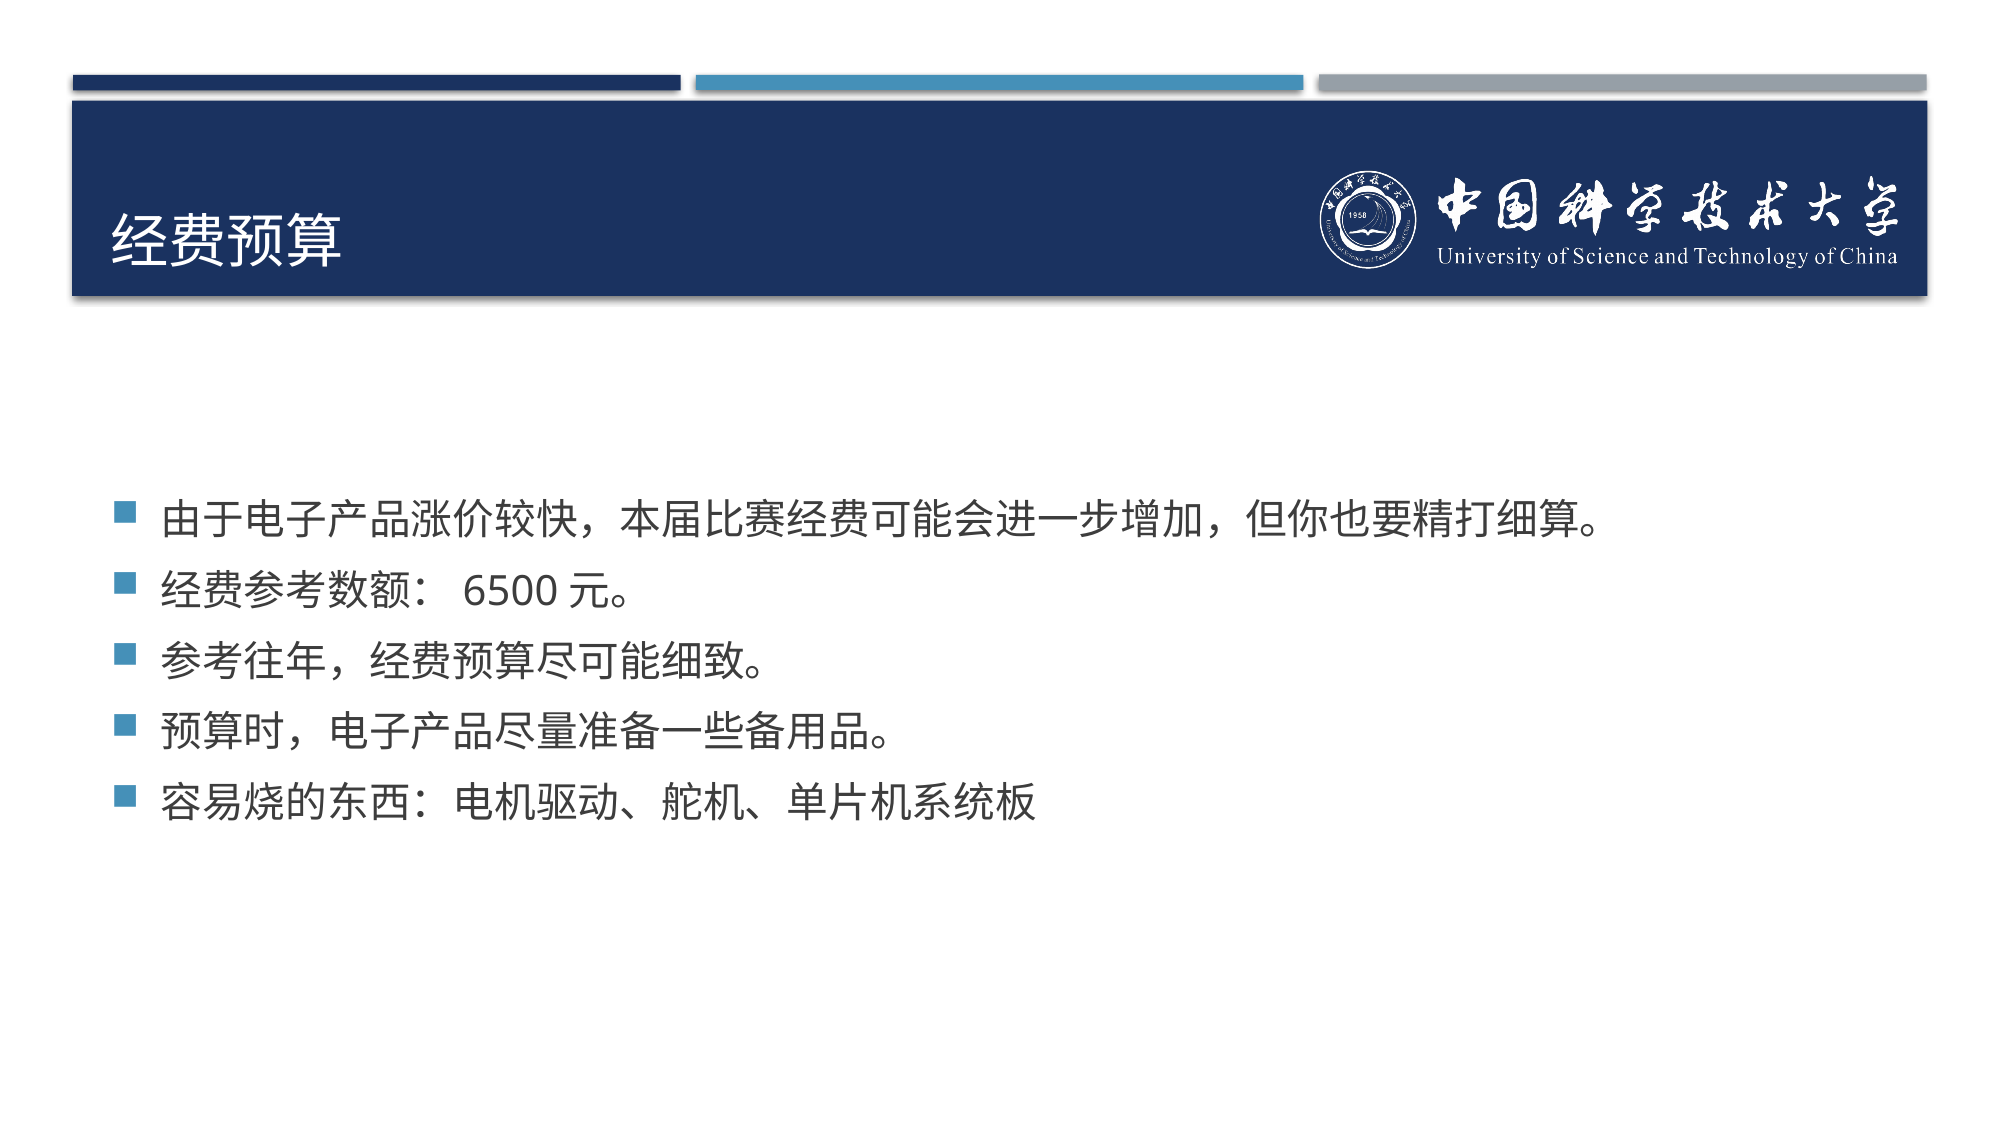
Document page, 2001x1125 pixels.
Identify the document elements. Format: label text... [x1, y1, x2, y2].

list 由于电子产品涨价较快，本届比赛经费可能会进一步增加，但你也要精打细算。 经费参考数额：6500元。 参考往年，经费预算尽可能细致。 预算时，电子产品尽量准备一些备用品。 容易烧的东西：电机驱动、舵机、单片机系统板 [95, 357, 1905, 962]
title 经费预算 [95, 115, 1905, 282]
